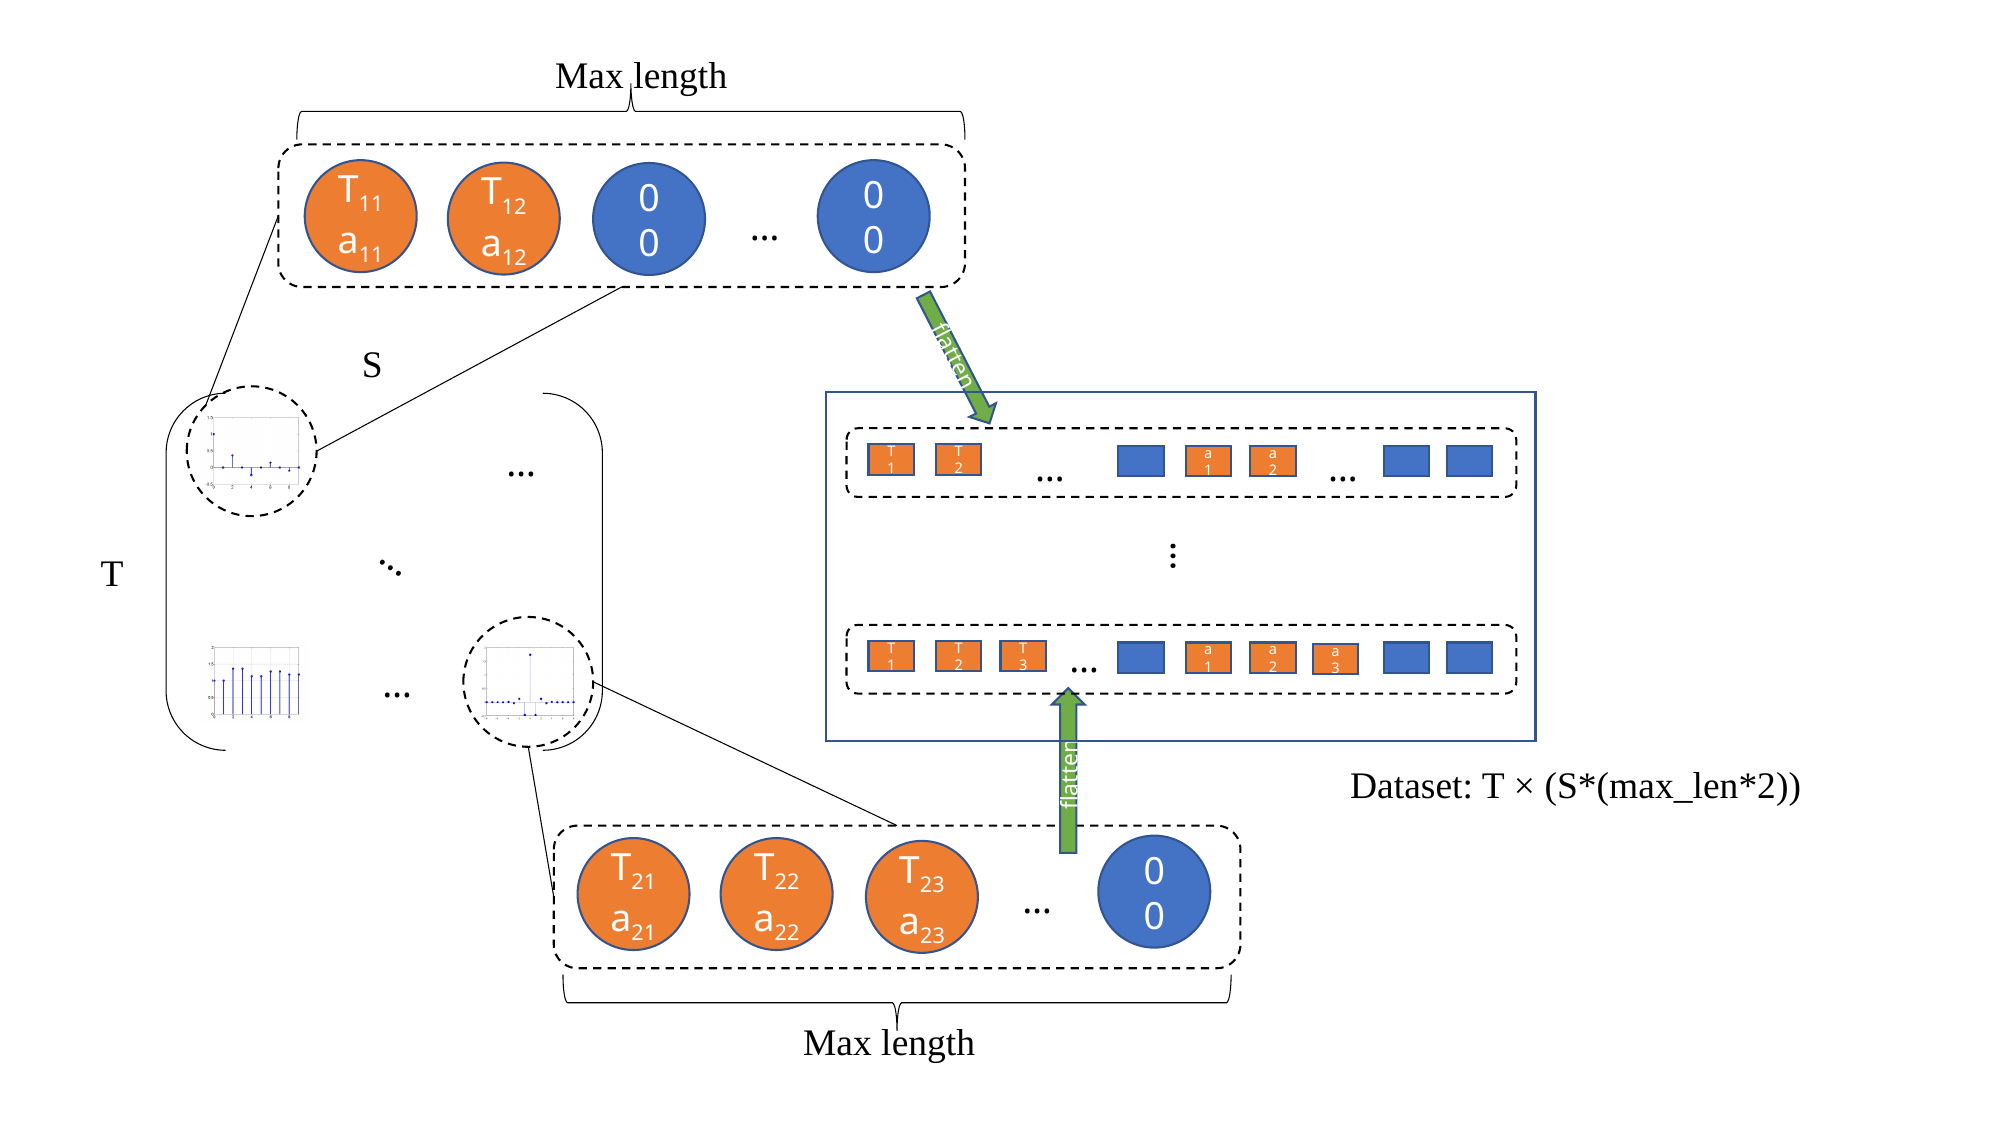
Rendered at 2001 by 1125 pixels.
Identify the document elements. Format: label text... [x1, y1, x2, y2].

text_box Dataset: T × (S*(max_len*2)) [1335, 754, 1877, 814]
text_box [100, 44, 1241, 1072]
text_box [825, 391, 1536, 741]
